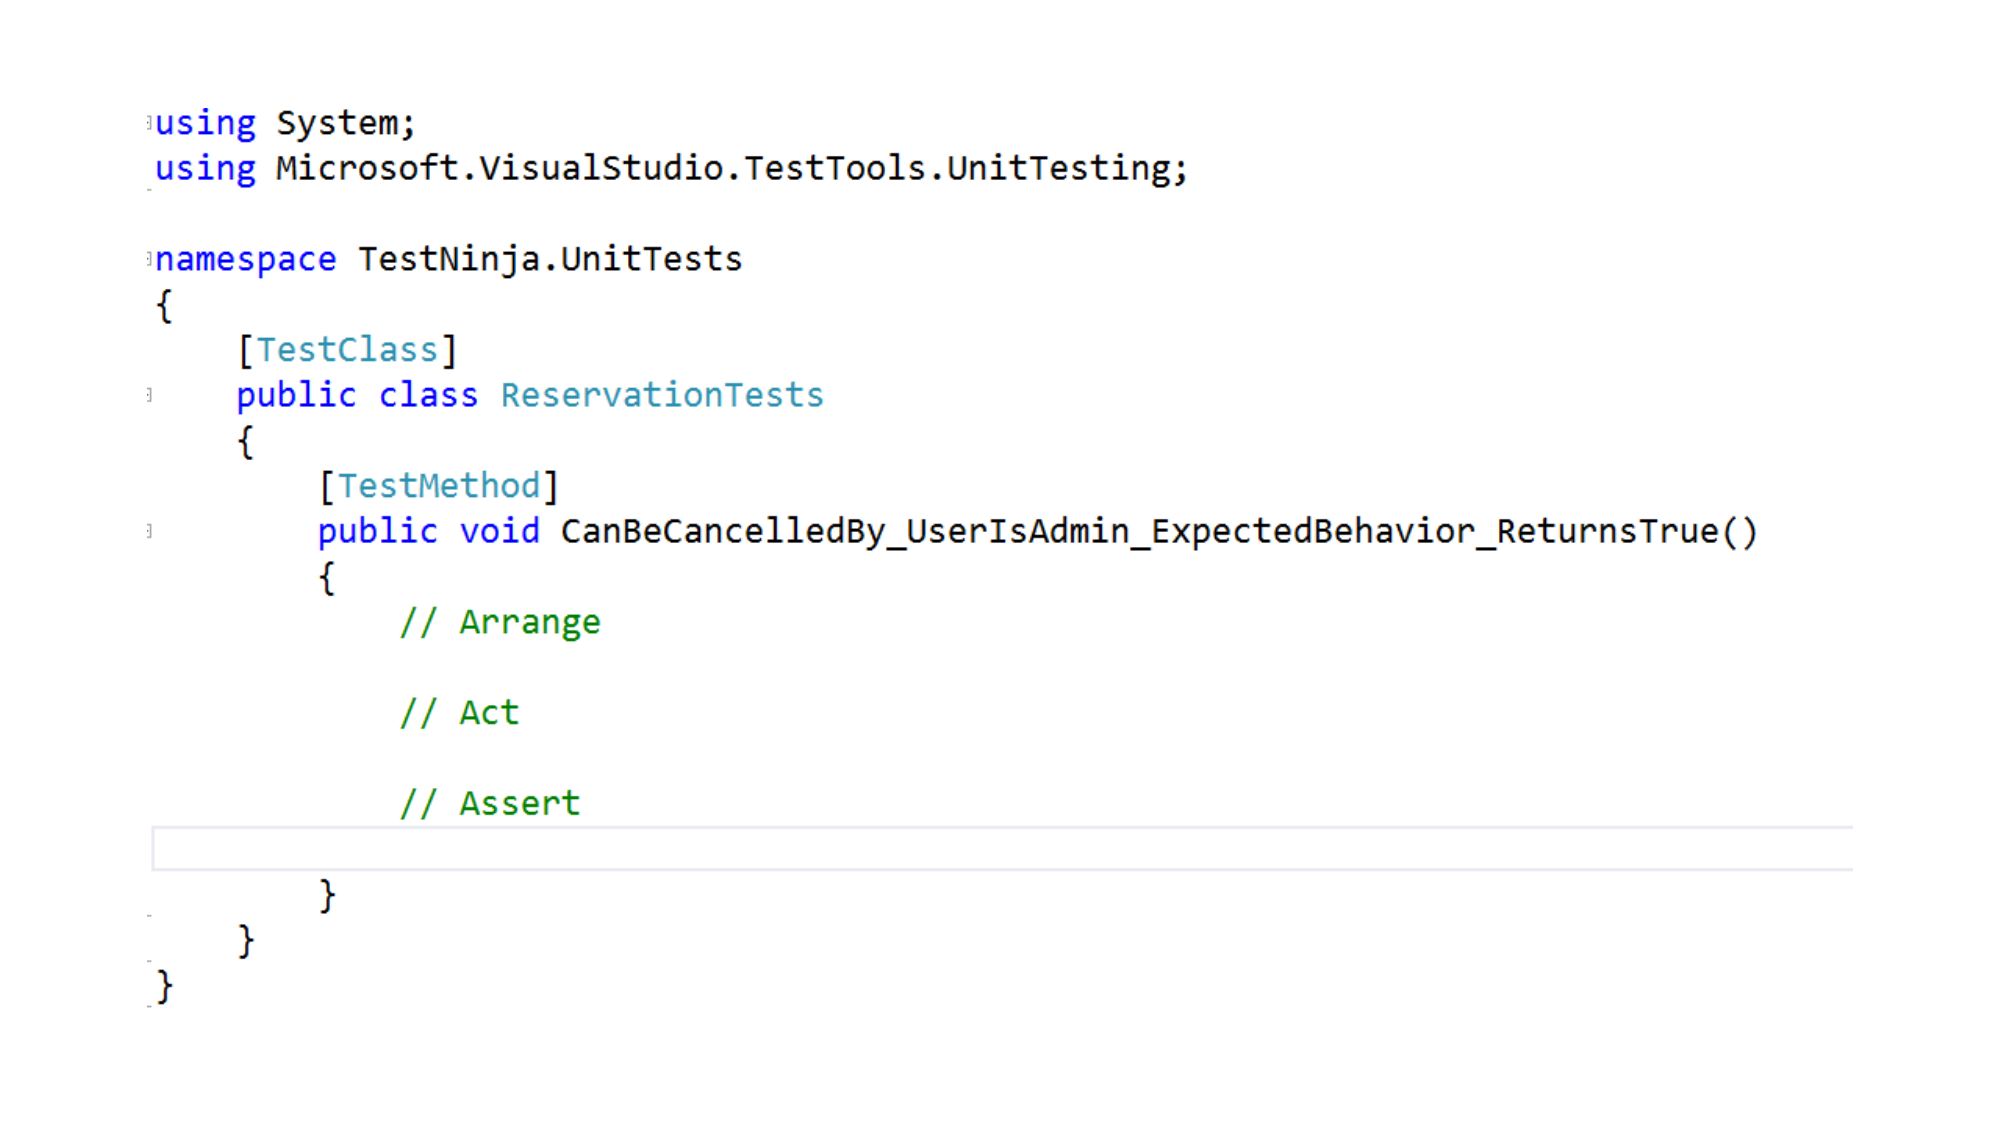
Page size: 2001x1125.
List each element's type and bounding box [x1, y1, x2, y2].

picture [147, 108, 1853, 1017]
